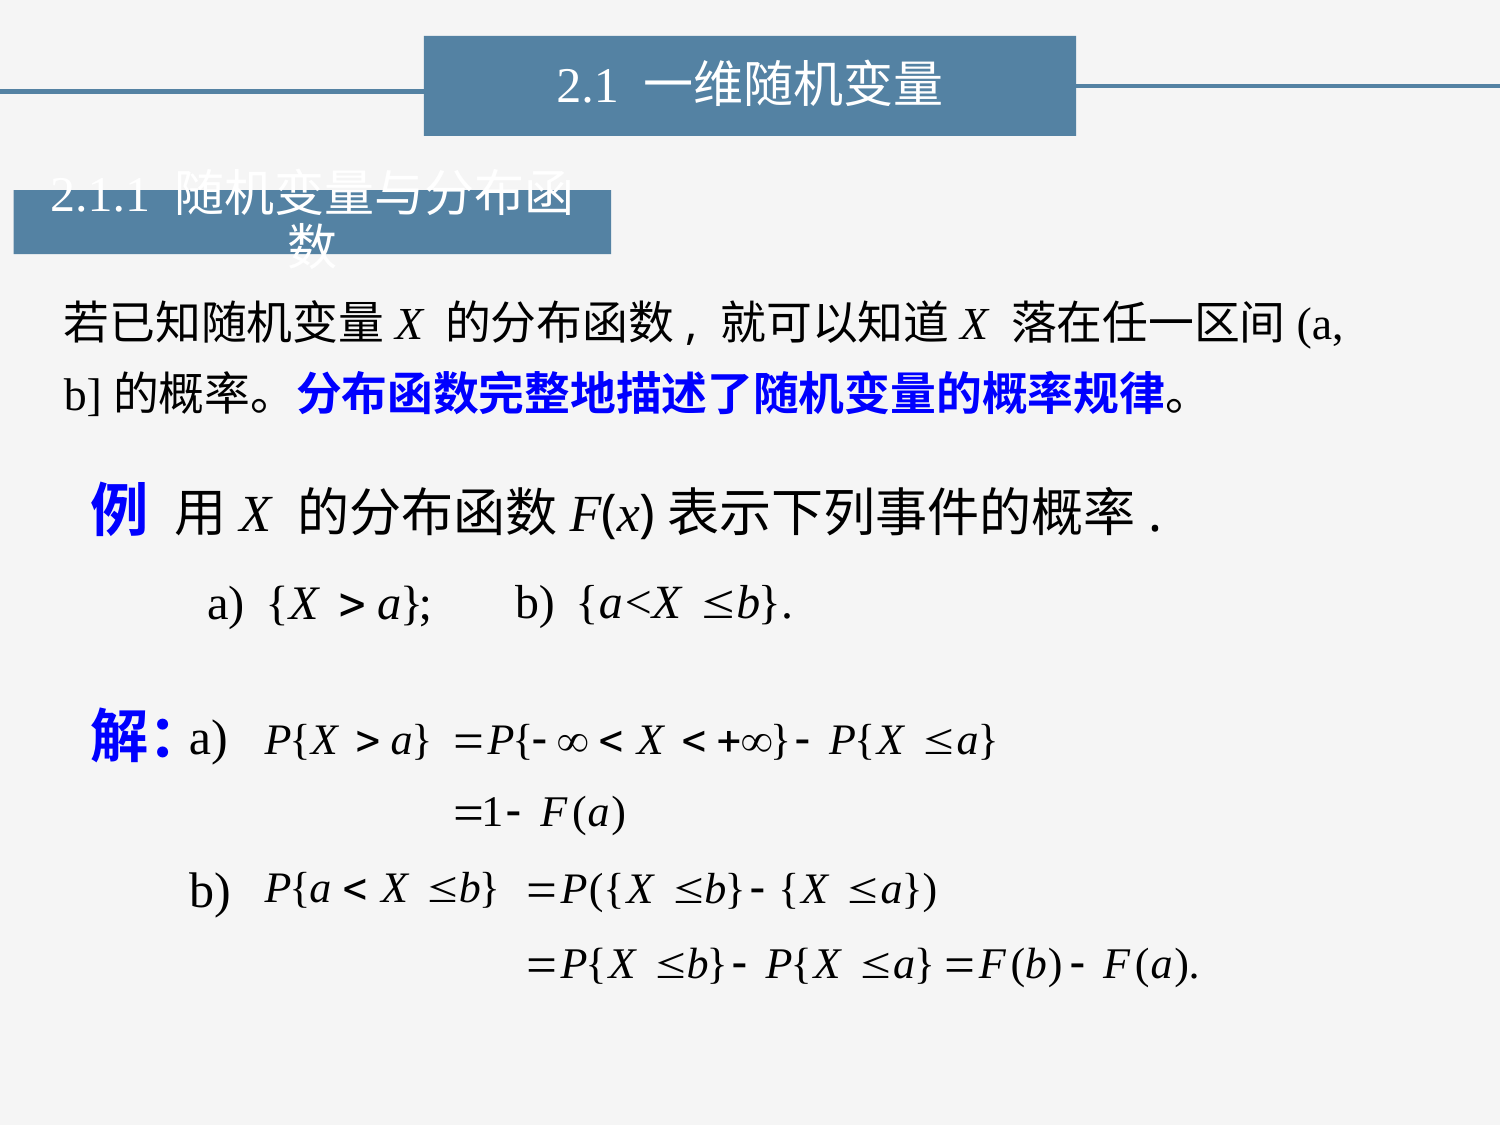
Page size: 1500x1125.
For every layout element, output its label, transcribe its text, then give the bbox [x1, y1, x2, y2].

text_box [515, 934, 934, 1001]
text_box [255, 710, 441, 776]
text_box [442, 710, 1007, 776]
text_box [442, 782, 637, 849]
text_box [515, 859, 948, 925]
text_box 解： [79, 694, 165, 775]
text_box 2.1.1 随机变量与分布函数 [13, 190, 612, 255]
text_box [934, 934, 1208, 1001]
text_box 例 用X 的分布函数F(x)表示下列事件的概率. [79, 458, 1190, 549]
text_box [198, 571, 442, 644]
text_box a) [178, 698, 239, 770]
text_box b) [178, 852, 242, 923]
text_box 若已知随机变量X 的分布函数, 就可以知道X 落在任一区间(a, b]的概率。分布函数完整地描述了随机变量的概率规律。 [52, 271, 1397, 426]
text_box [255, 859, 507, 925]
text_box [506, 571, 803, 643]
text_box 2.1 一维随机变量 [423, 35, 1077, 136]
